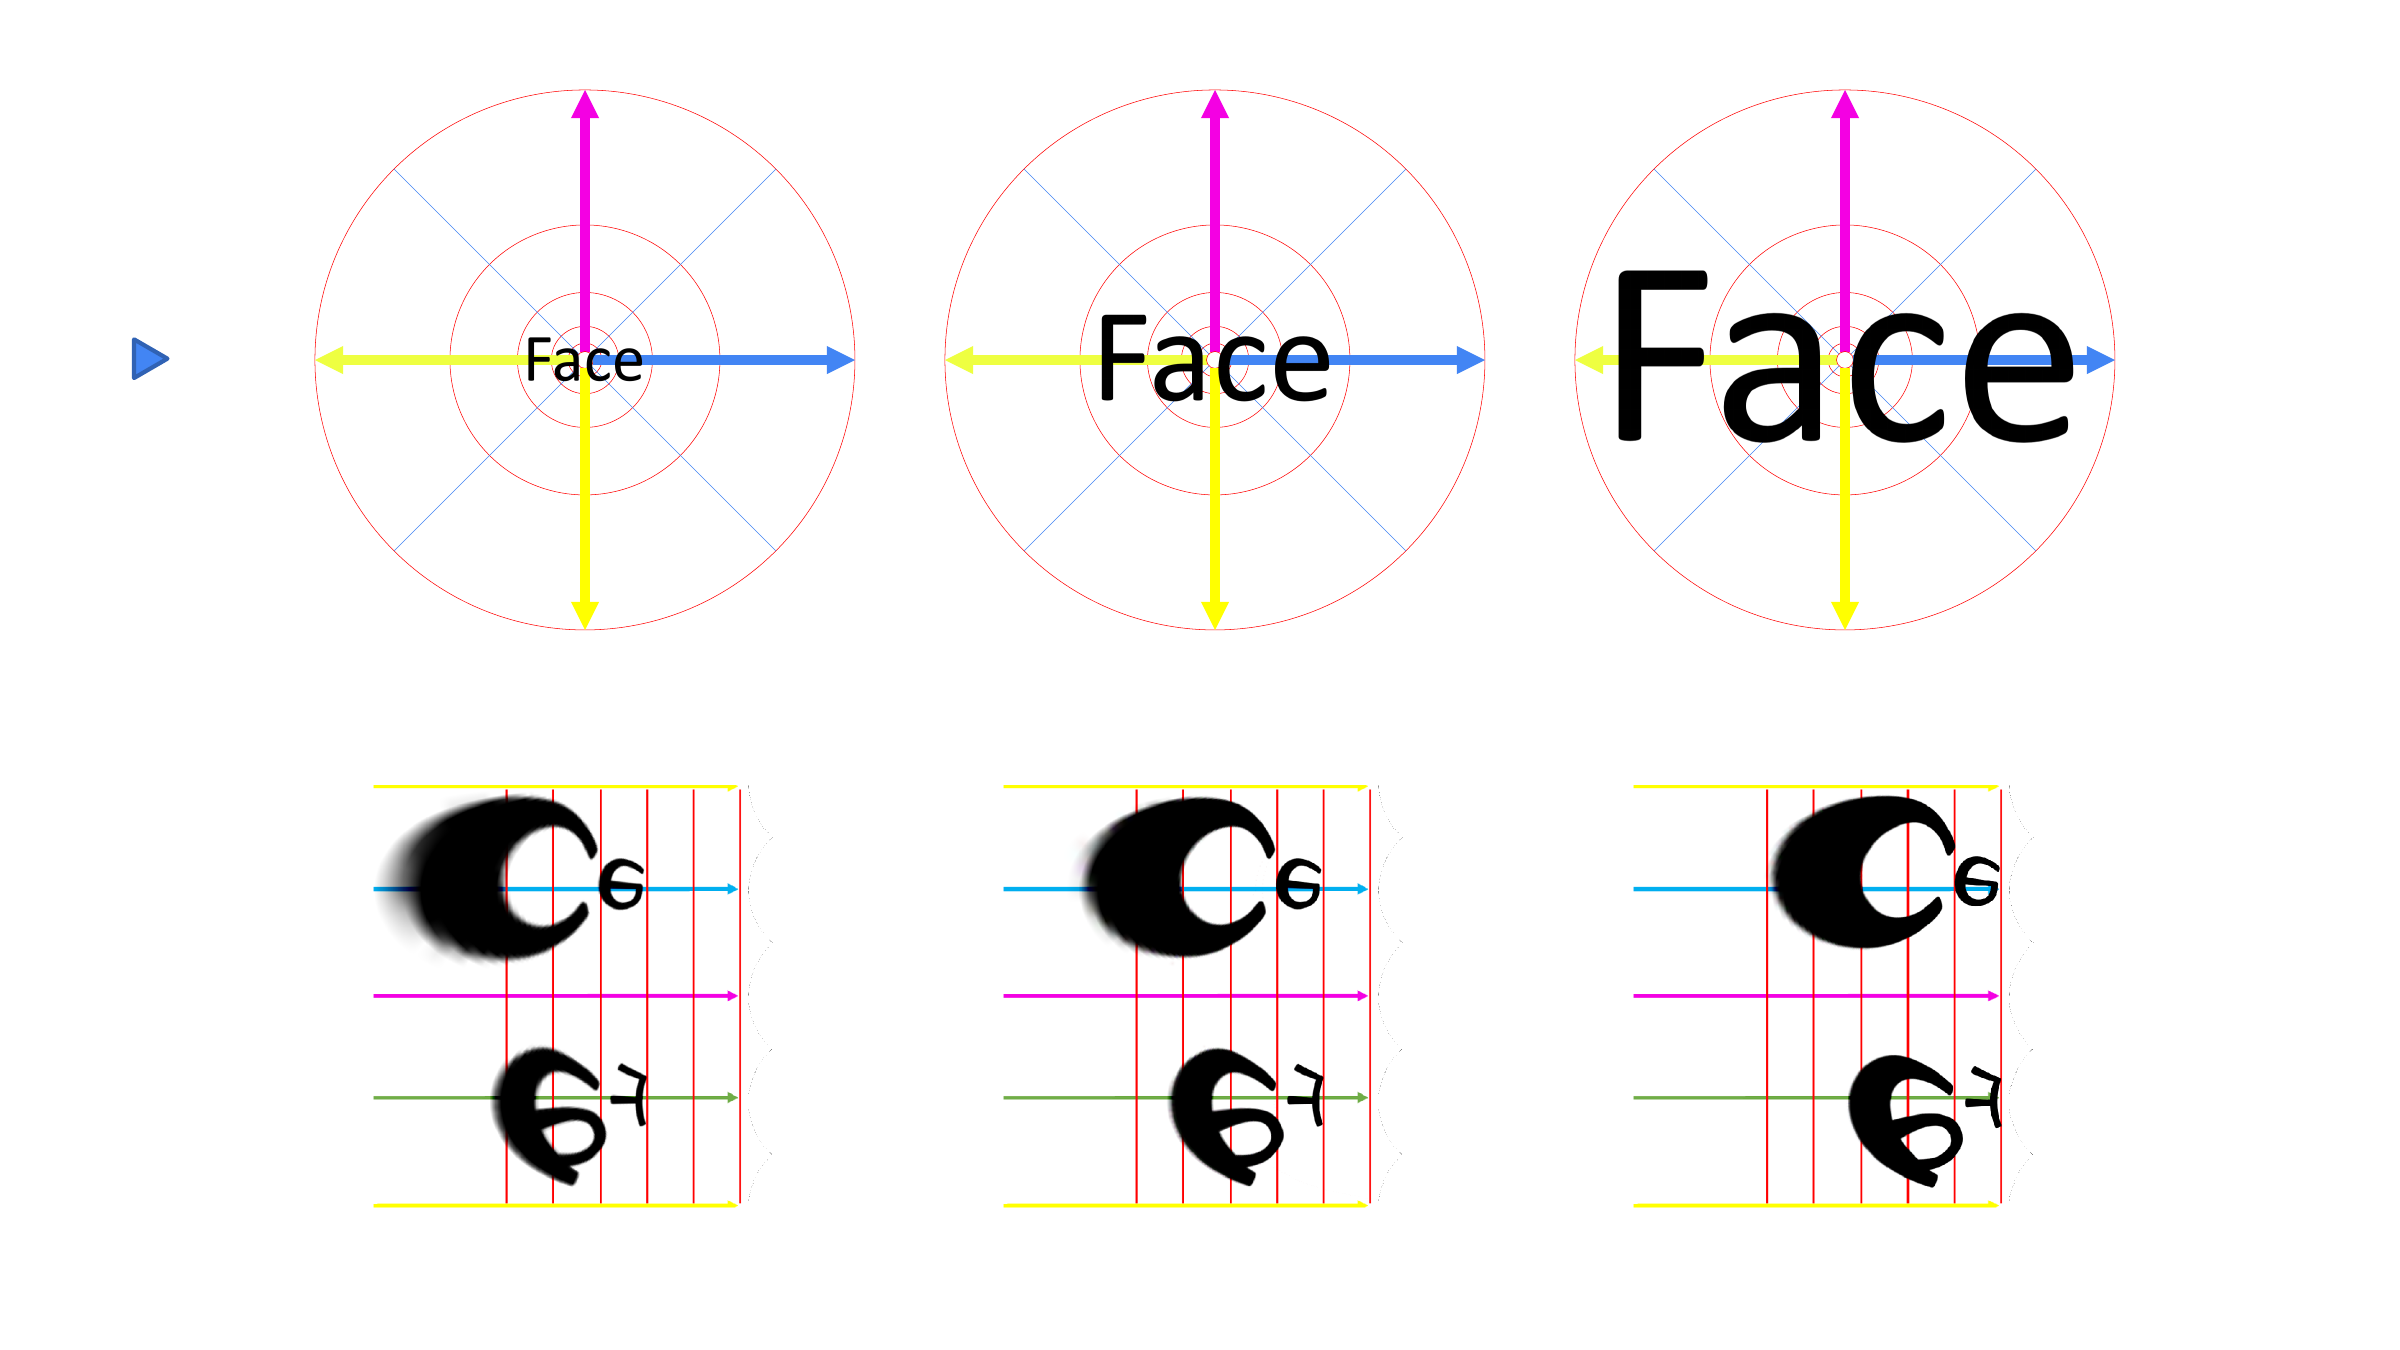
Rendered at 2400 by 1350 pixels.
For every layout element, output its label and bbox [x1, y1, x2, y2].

text_box [133, 89, 2116, 631]
picture [1575, 764, 2117, 1260]
picture [314, 764, 856, 1260]
picture [1613, 269, 2077, 451]
picture [526, 337, 644, 383]
picture [1098, 314, 1332, 406]
picture [944, 764, 1486, 1260]
